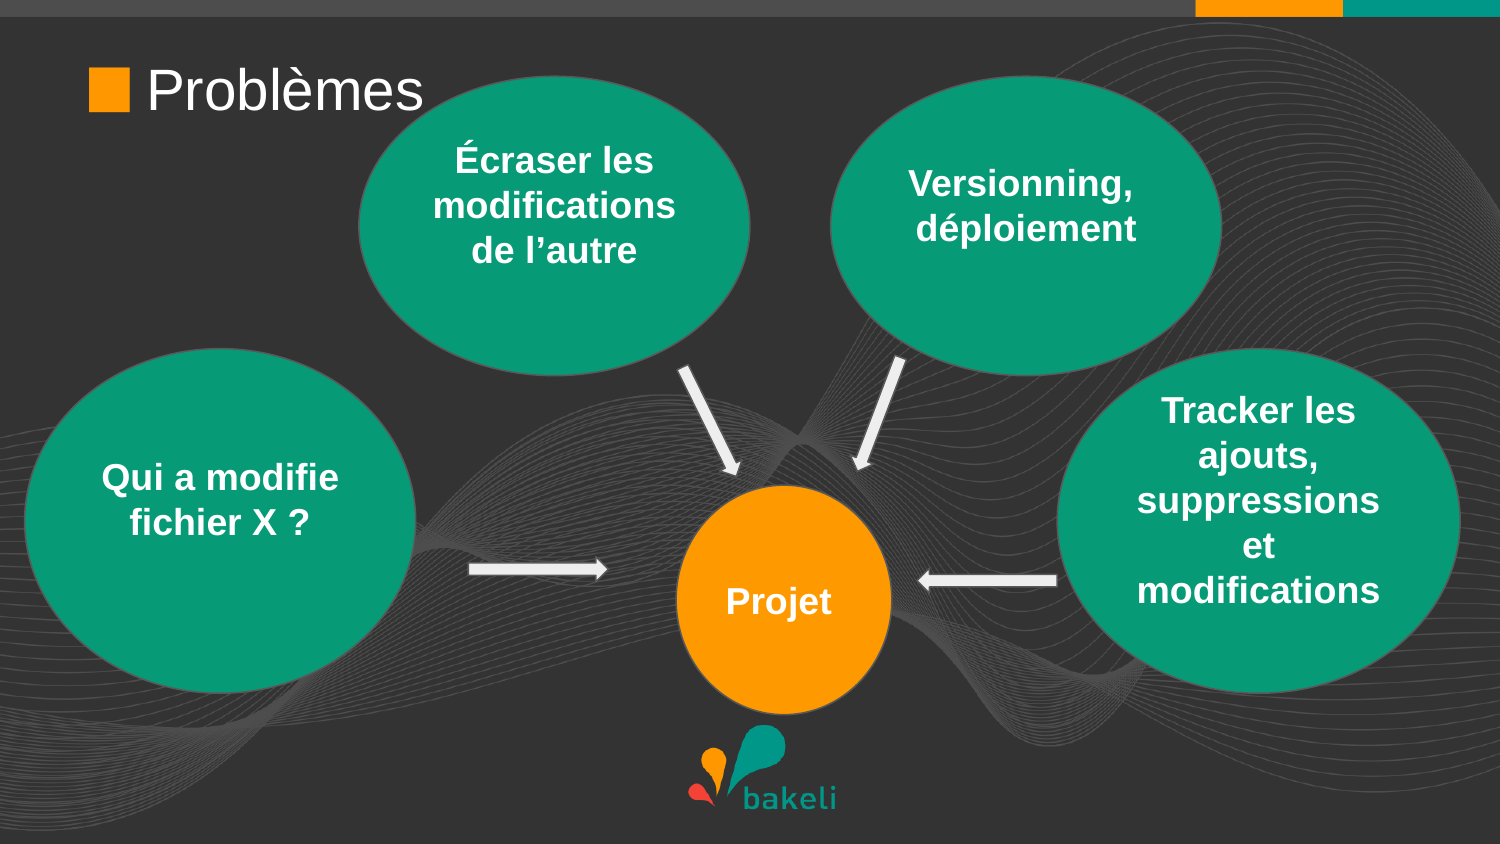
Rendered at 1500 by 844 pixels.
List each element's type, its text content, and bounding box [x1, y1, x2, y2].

text_box [916, 568, 1058, 594]
text_box [468, 556, 609, 582]
picture [0, 0, 1500, 844]
text_box [676, 364, 743, 477]
text_box Qui a modifie fichier X ? [24, 348, 416, 694]
title Problèmes [131, 36, 1384, 131]
text_box Versionning, déploiement [830, 76, 1222, 376]
text_box Écraser les modifications de l’autre [358, 76, 750, 376]
text_box Tracker les ajouts, suppressions et modifications [1057, 348, 1461, 694]
text_box Projet [676, 485, 892, 715]
text_box [850, 355, 907, 472]
